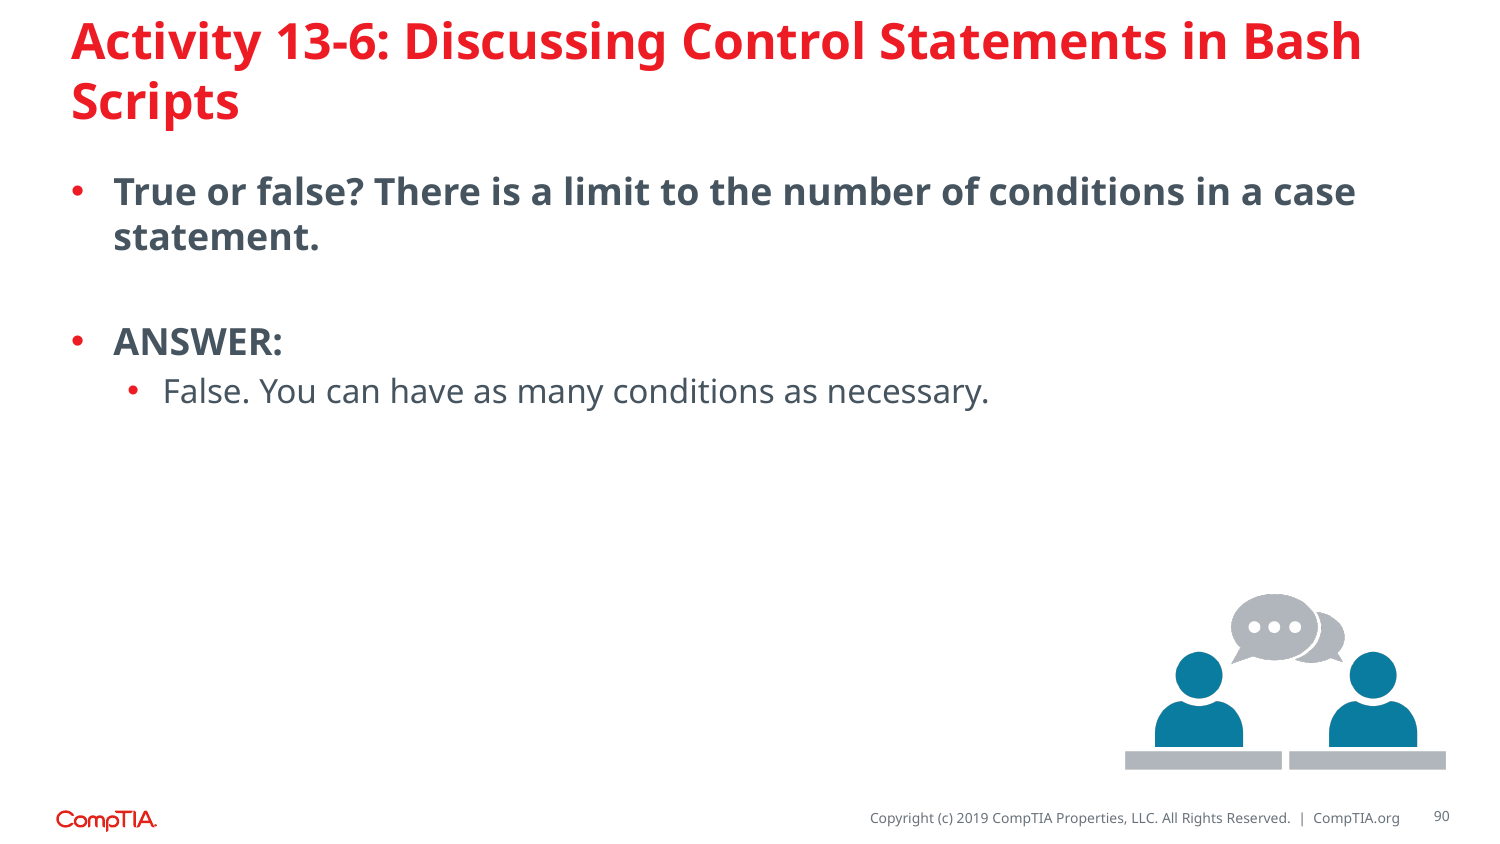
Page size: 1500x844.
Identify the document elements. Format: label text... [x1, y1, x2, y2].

slide_number 90 [1407, 800, 1450, 835]
picture [1124, 593, 1446, 770]
title Activity 13-6: Discussing Control Statements in Bash Scripts [56, 17, 1444, 122]
list True or false? There is a limit to the number of conditions in a case statement. ANSWER: False. You can have as many conditions as necessary. [56, 160, 1444, 768]
